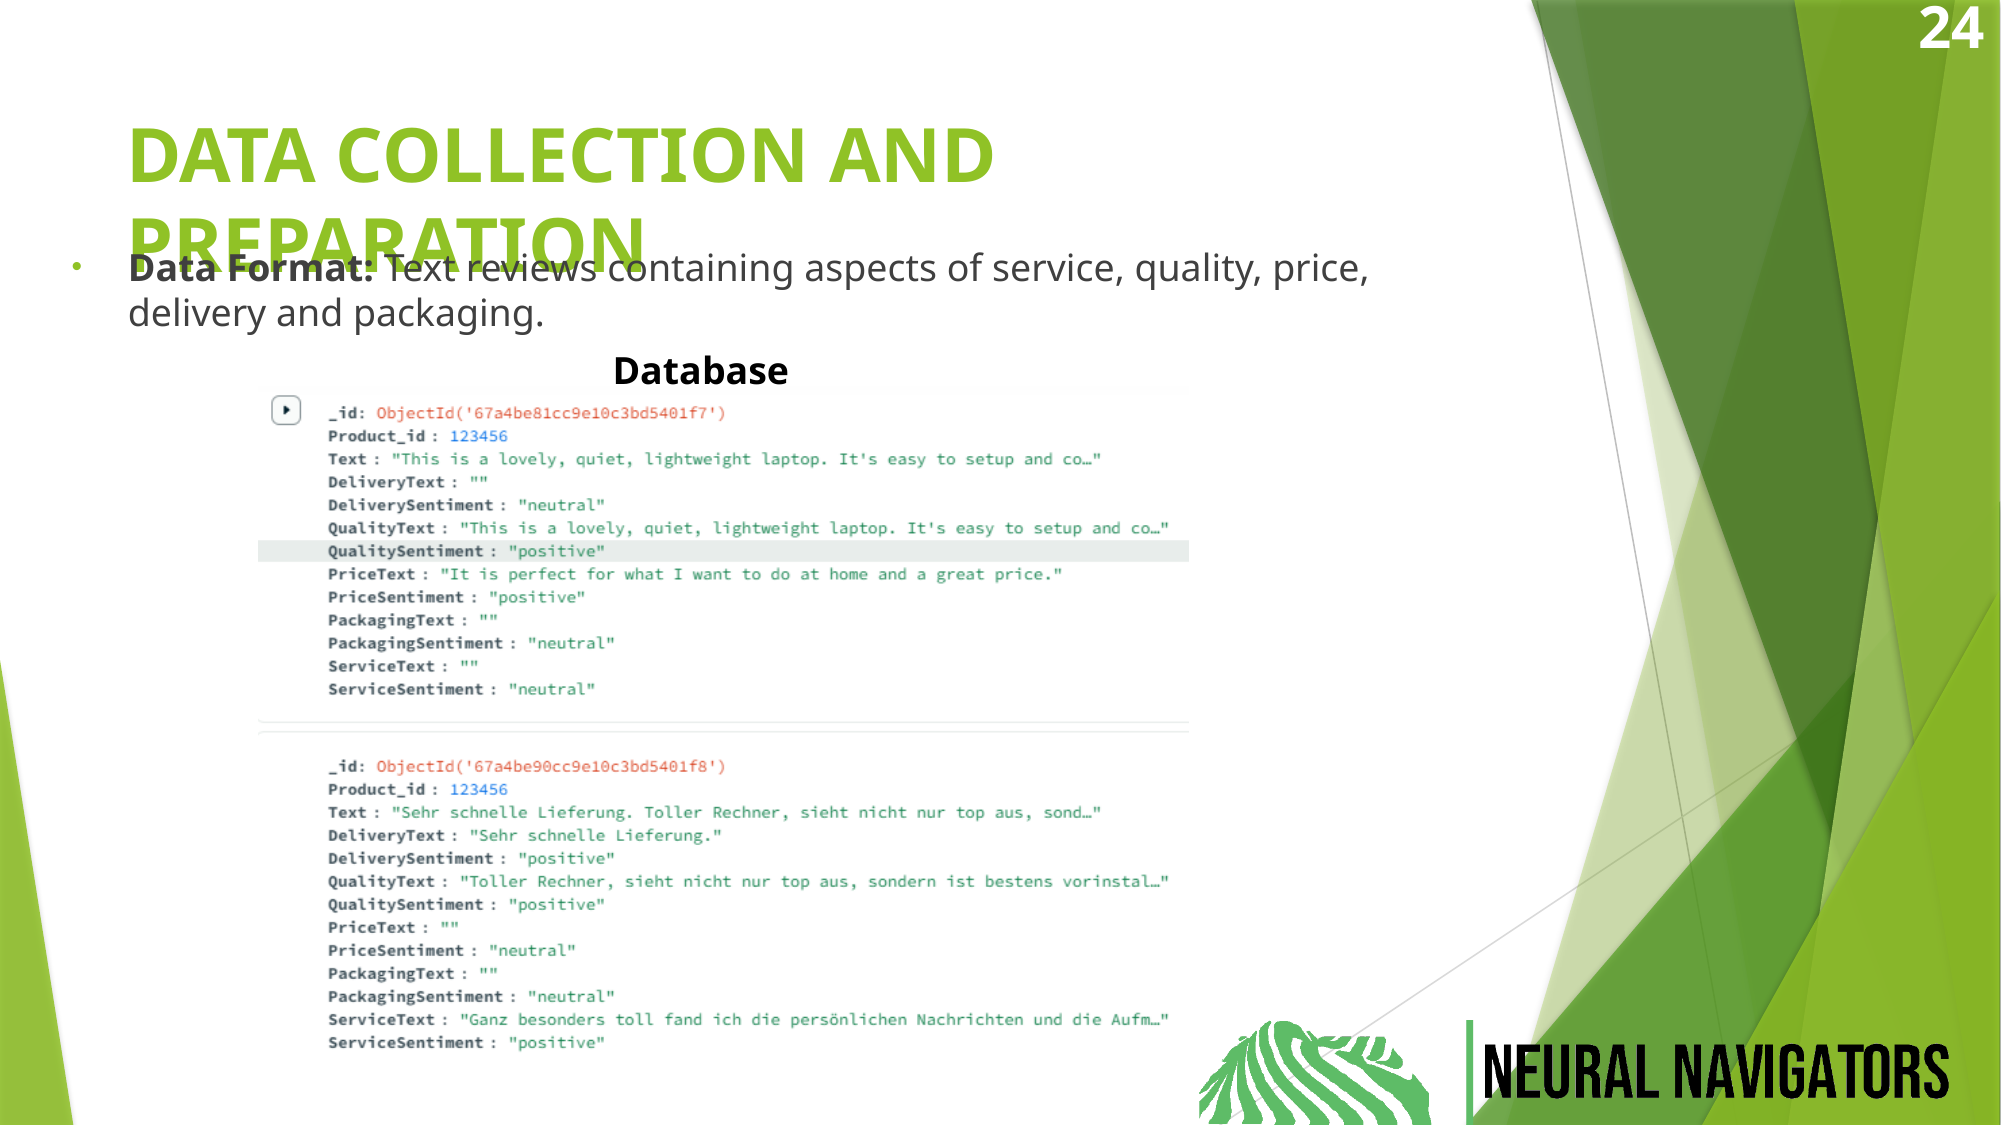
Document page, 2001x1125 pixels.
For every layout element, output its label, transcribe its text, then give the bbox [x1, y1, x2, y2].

title DATA COLLECTION AND PREPARATION [111, 99, 1522, 317]
slide_number 24 [1887, 0, 2000, 60]
text_box Database [597, 339, 1106, 385]
picture [257, 386, 2000, 1125]
list Data Format: Text reviews containing aspects of service, quality, price, delivery and packaging. [56, 236, 1467, 874]
